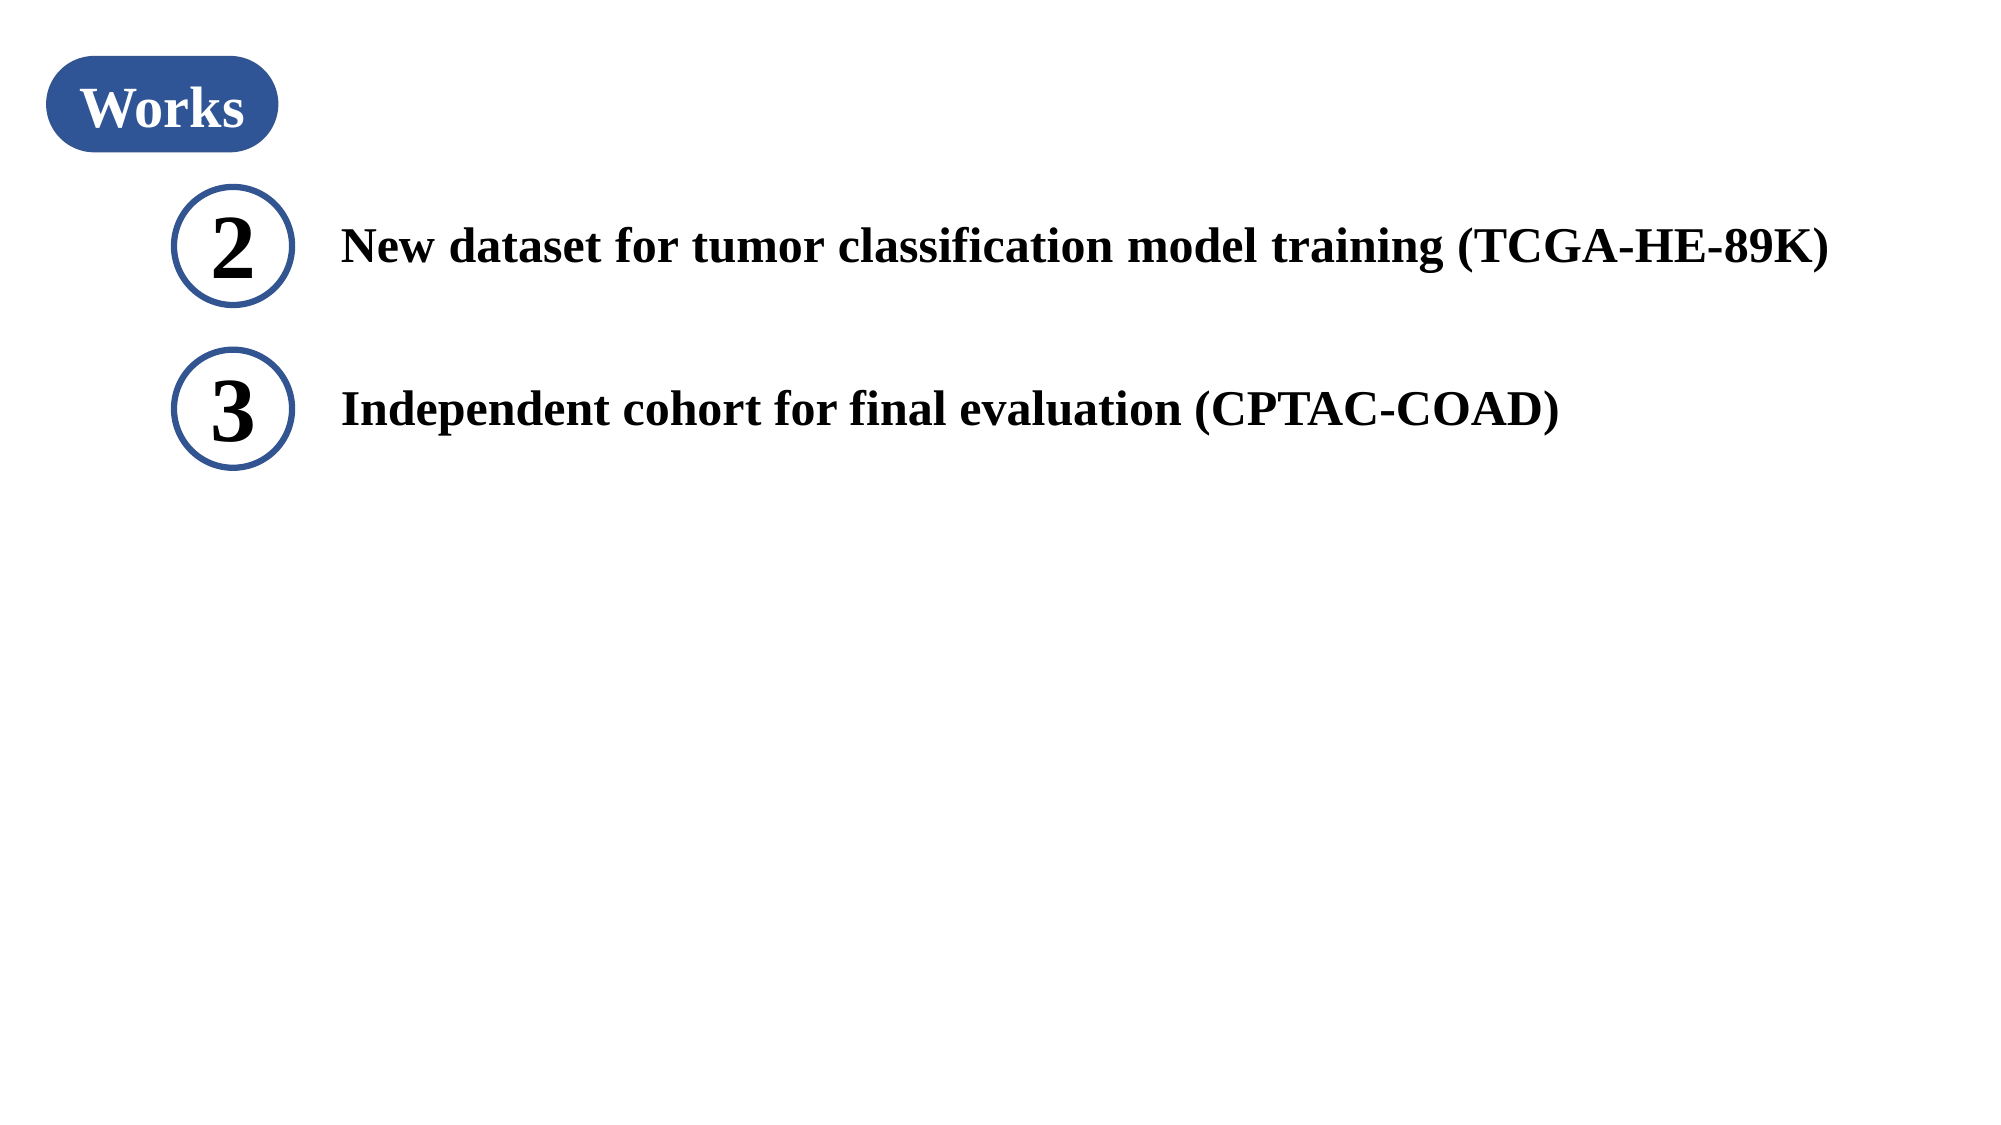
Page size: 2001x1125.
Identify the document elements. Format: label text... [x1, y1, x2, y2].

text_box Independent cohort for final evaluation (CPTAC-COAD) [302, 327, 1868, 484]
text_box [173, 342, 293, 469]
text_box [173, 179, 293, 306]
text_box Works [46, 55, 279, 153]
text_box New dataset for tumor classification model training (TCGA-HE-89K) [302, 164, 1883, 321]
